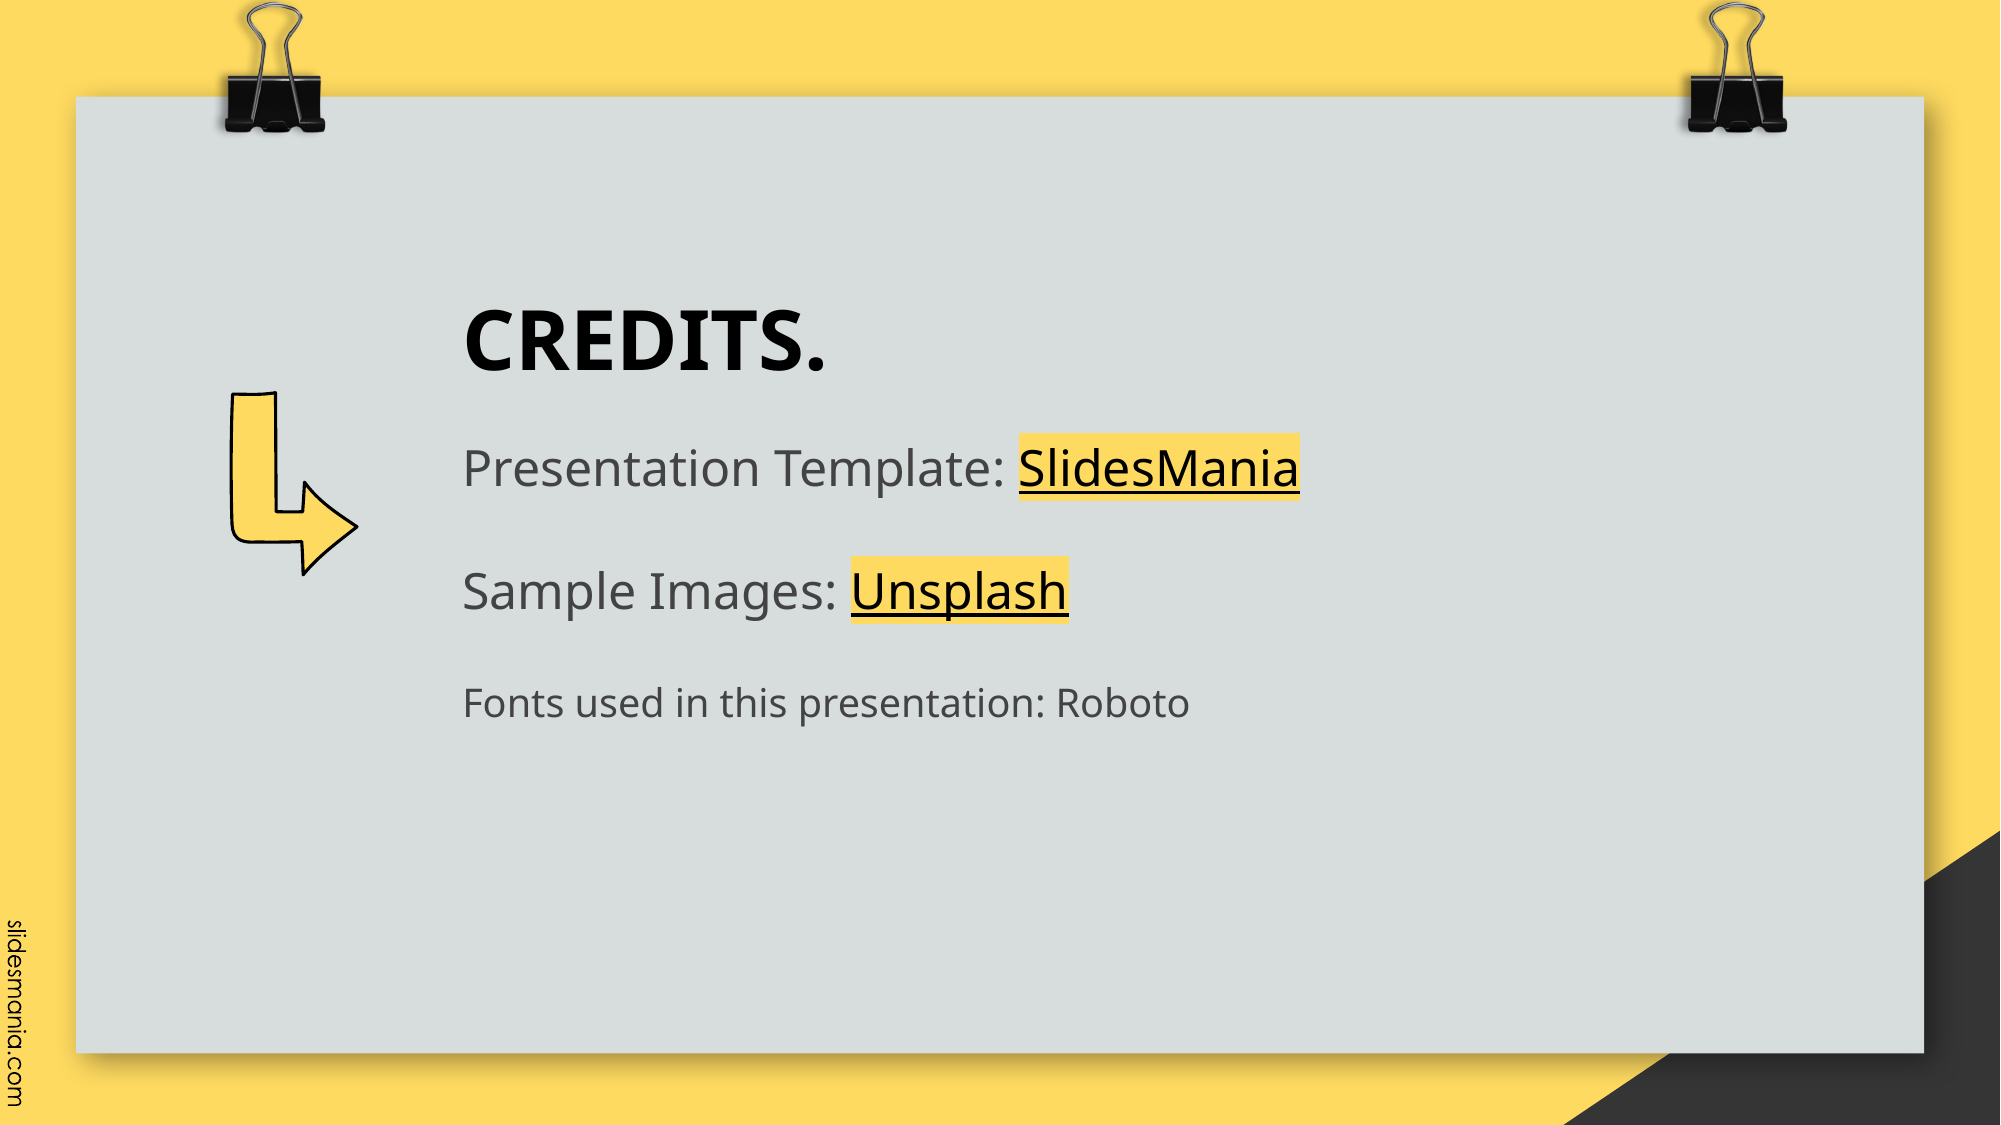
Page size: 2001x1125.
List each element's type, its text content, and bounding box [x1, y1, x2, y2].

list Presentation Template: SlidesMania Sample Images: Unsplash Fonts used in this presentation: Roboto [442, 406, 1538, 917]
picture [1583, 0, 1892, 147]
title CREDITS. [442, 267, 1427, 393]
text_box [231, 392, 358, 575]
picture [120, 0, 430, 147]
